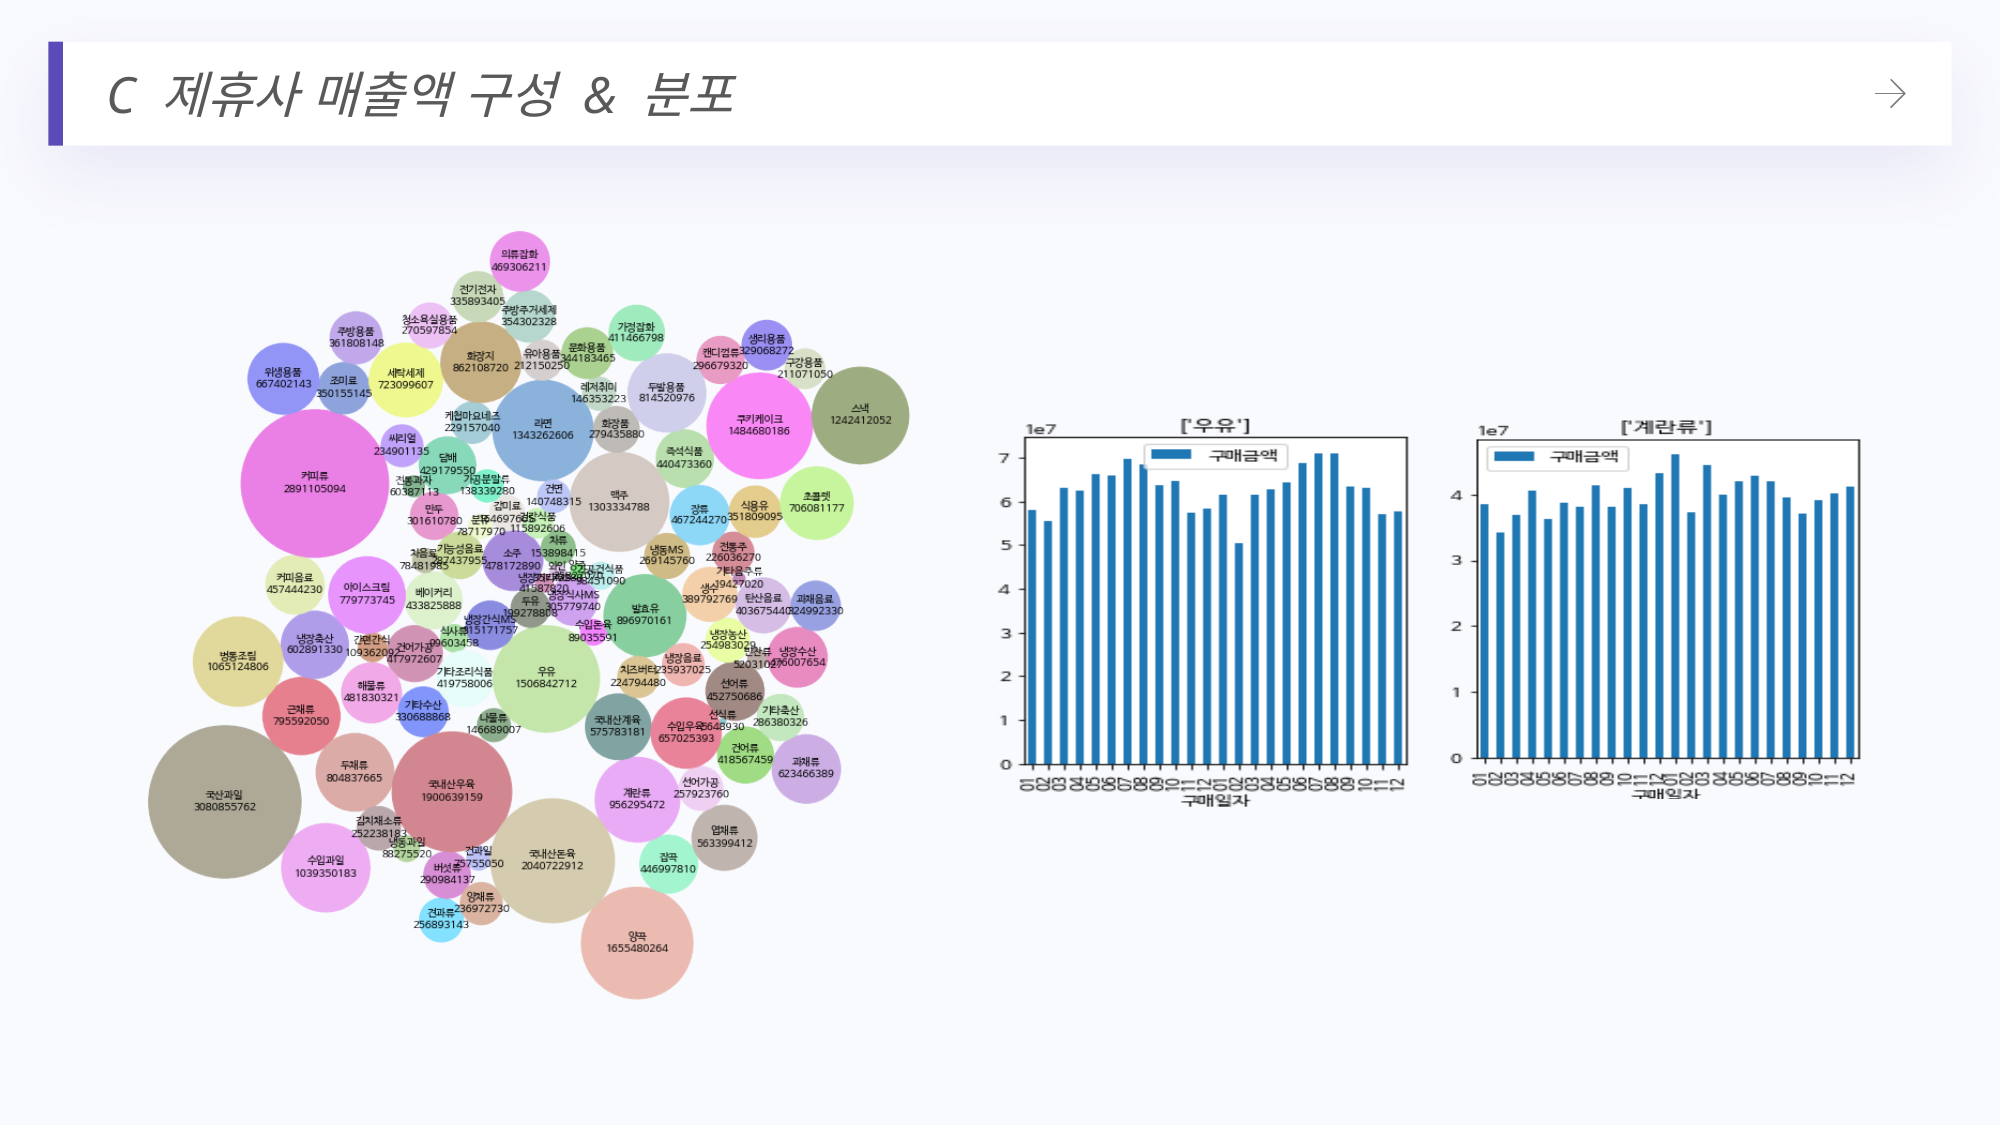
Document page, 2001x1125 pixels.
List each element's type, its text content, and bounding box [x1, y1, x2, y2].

text_box C 제휴사 매출액 구성 & 분포 [63, 41, 1952, 146]
text_box [48, 41, 63, 146]
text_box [1874, 79, 1905, 108]
picture [955, 418, 1876, 832]
picture [141, 219, 918, 1006]
